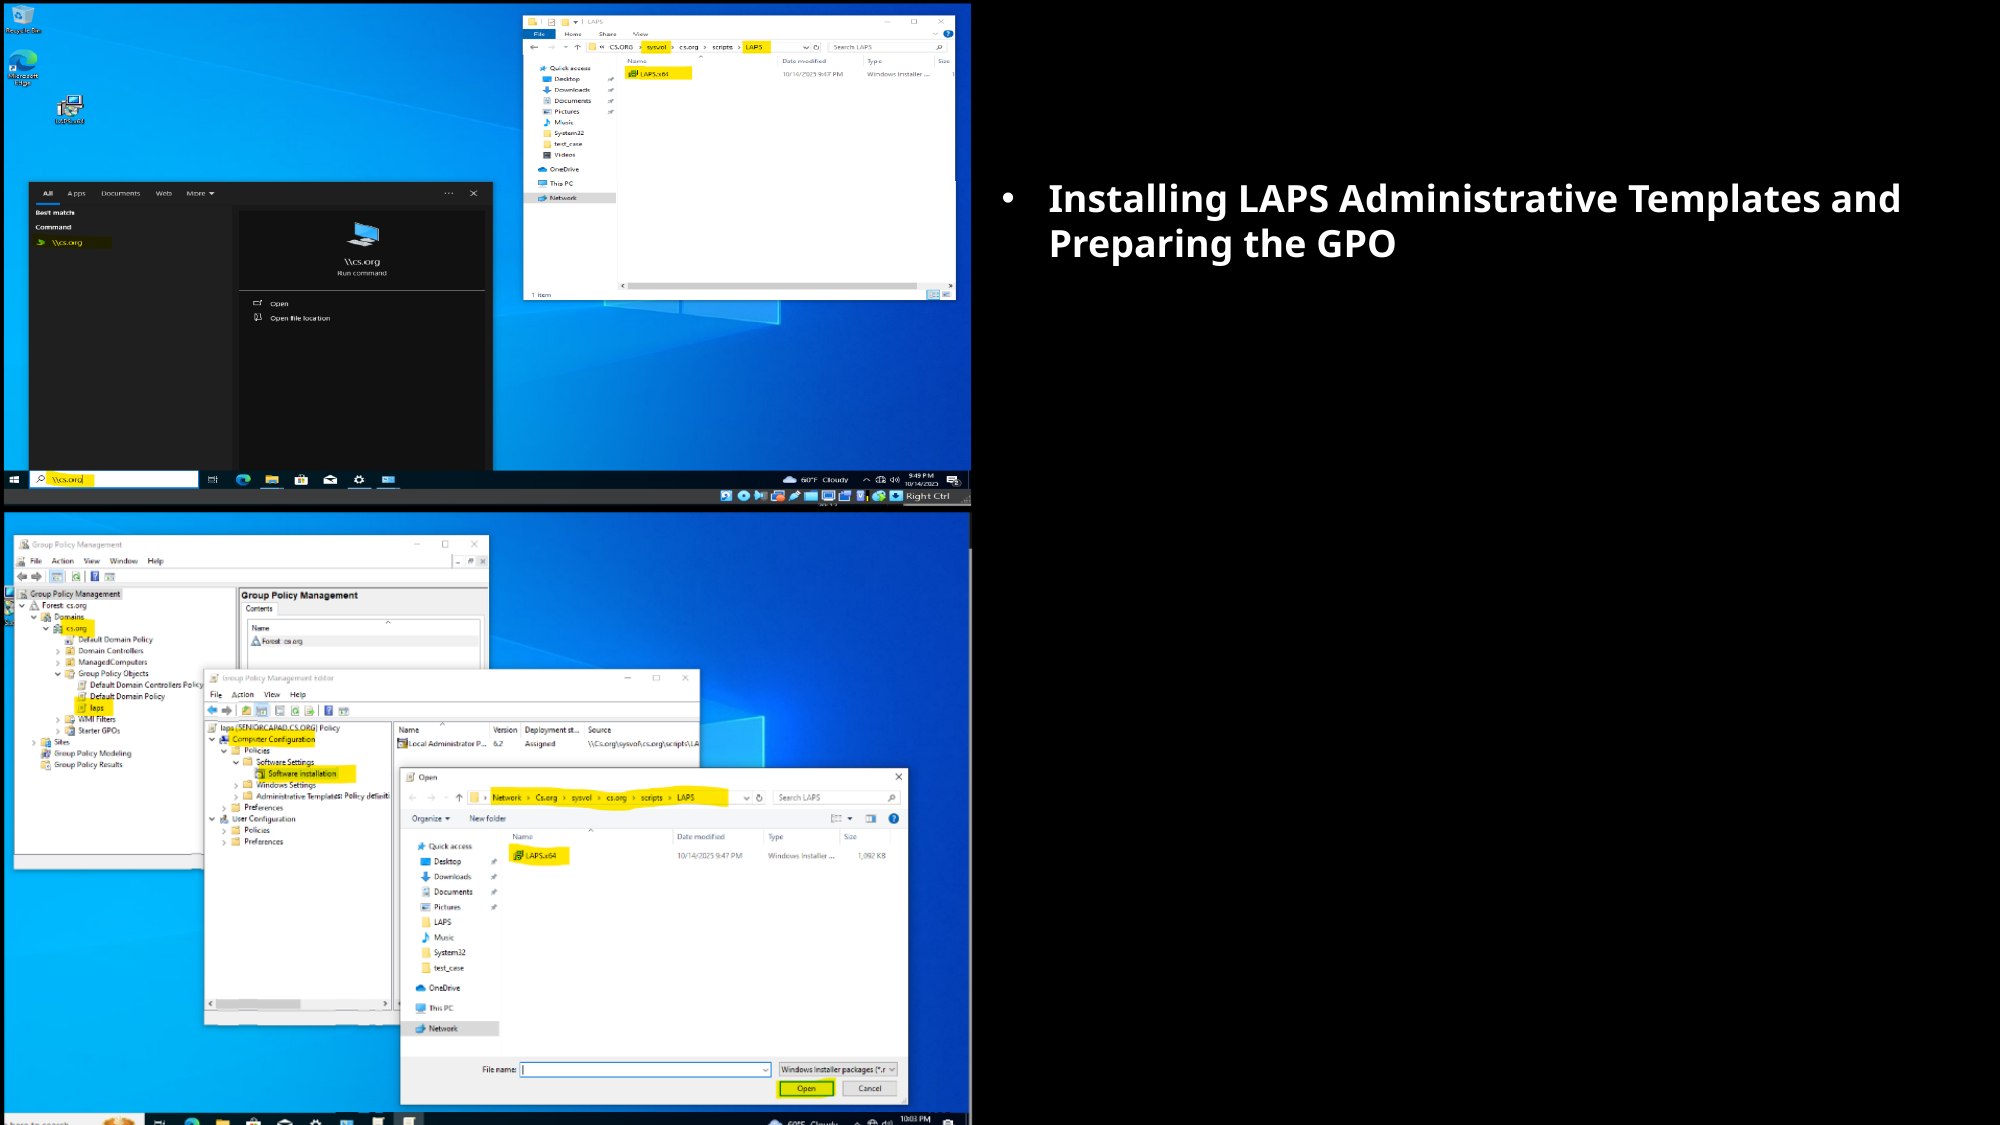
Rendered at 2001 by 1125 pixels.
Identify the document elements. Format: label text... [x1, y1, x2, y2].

picture [0, 0, 976, 1125]
text_box Installing LAPS Administrative Templates and Preparing the GPO [986, 167, 1987, 317]
